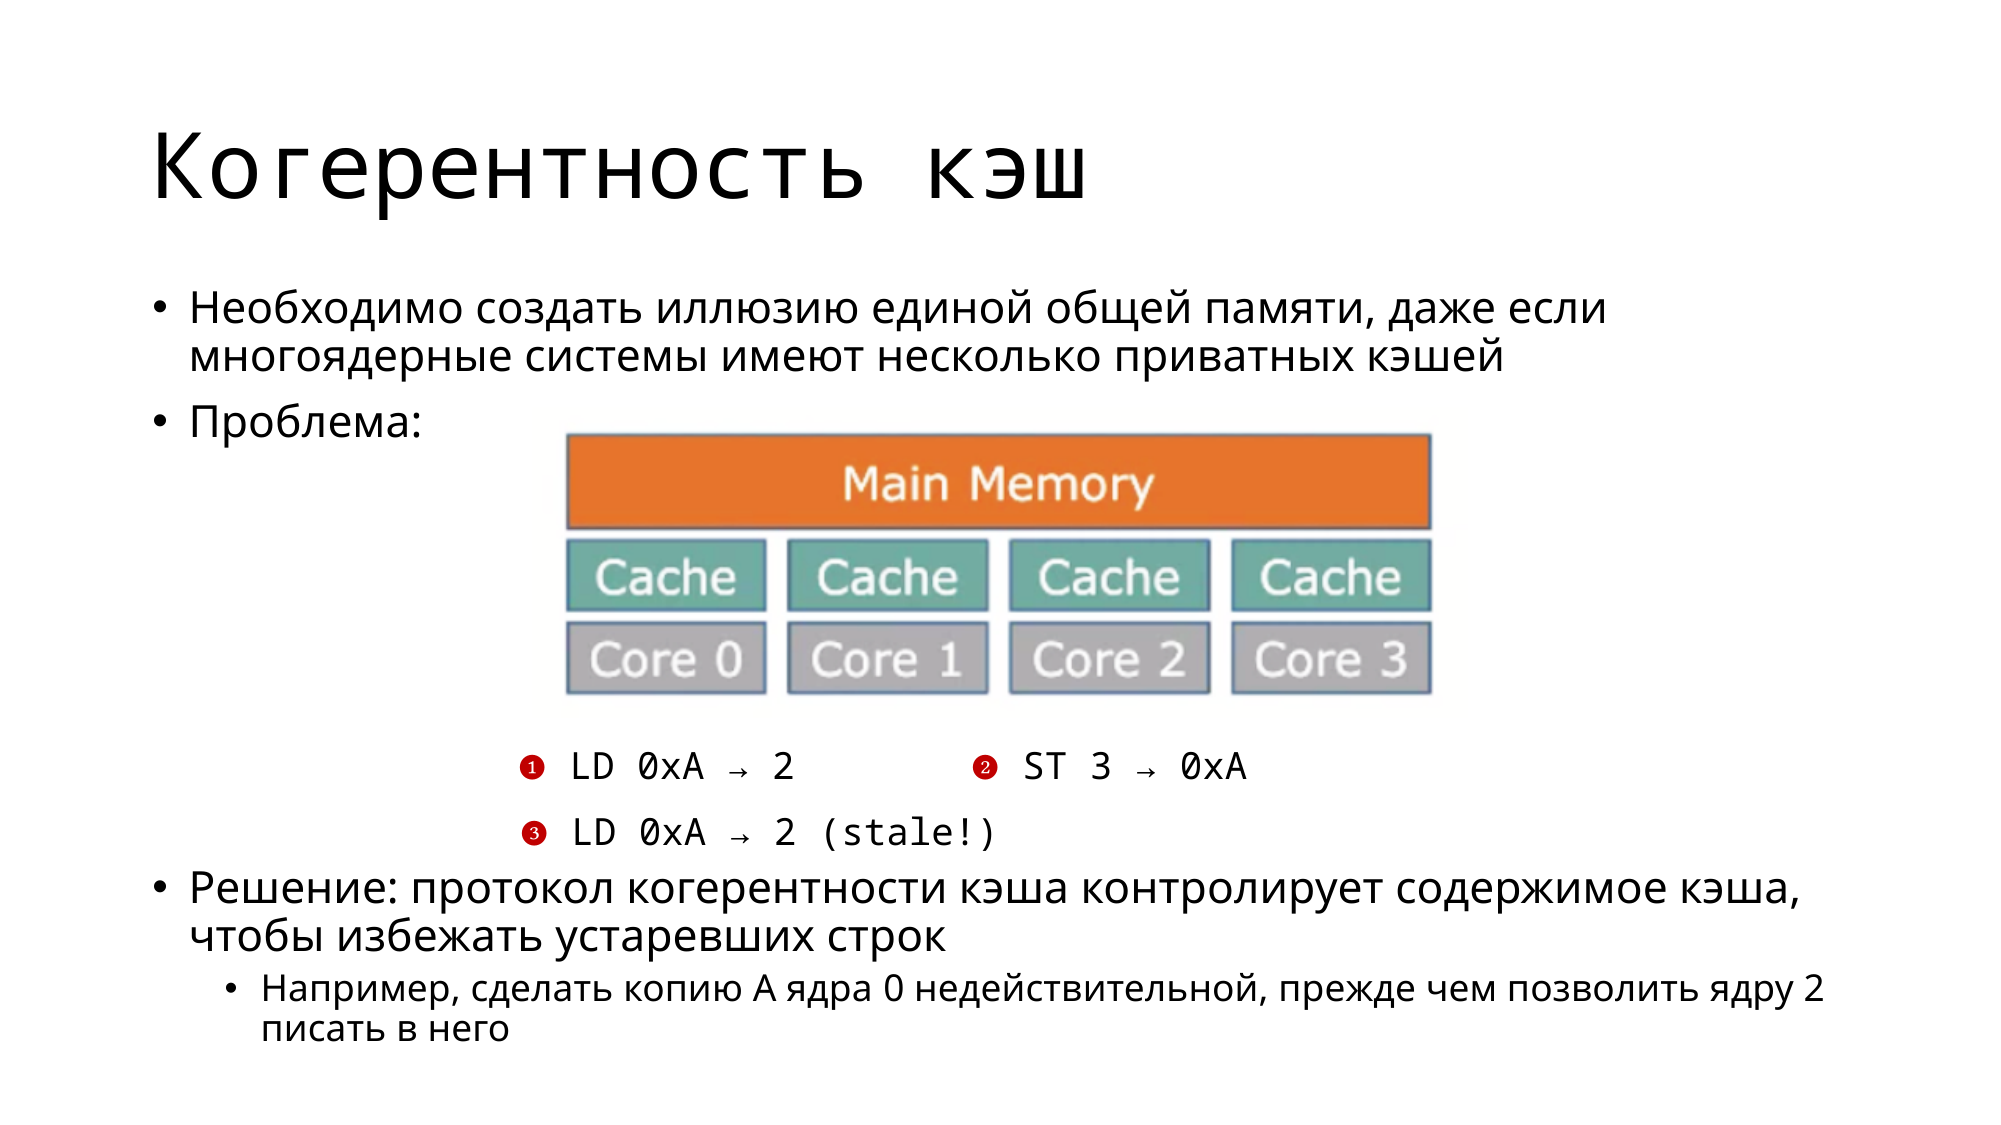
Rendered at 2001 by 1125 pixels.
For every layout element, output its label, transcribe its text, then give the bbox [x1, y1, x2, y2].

list Необходимо создать иллюзию единой общей памяти, даже если многоядерные системы имеют несколько приватных кэшей Проблема: Решение: протокол когерентности кэша контролирует содержимое кэша, чтобы избежать устаревших строк Например, сделать копию A ядра 0 недействительной, прежде чем позволить ядру 2 писать в него [137, 277, 1863, 1066]
picture [532, 407, 1468, 718]
text_box ❸ LD 0xA → 2 (stale!) [505, 800, 1014, 860]
text_box ❶ LD 0xA → 2 [503, 735, 810, 795]
title Когерентность кэш [137, 59, 1922, 278]
text_box ❷ ST 3 → 0xA [956, 735, 1263, 795]
